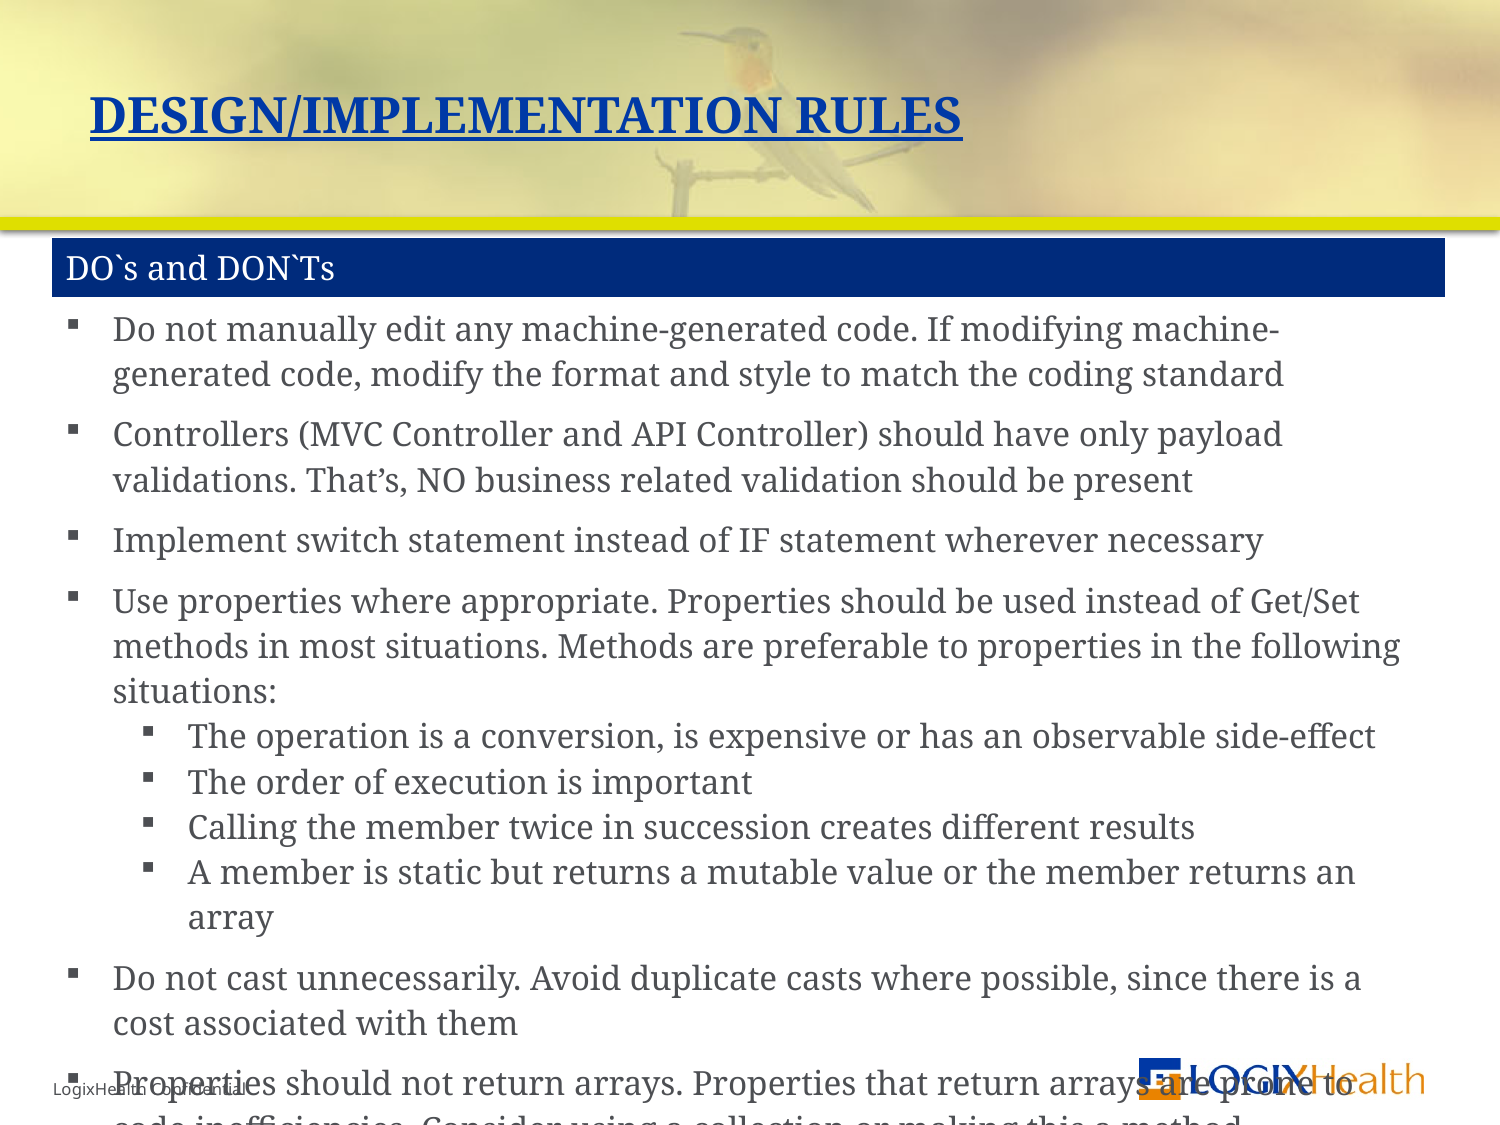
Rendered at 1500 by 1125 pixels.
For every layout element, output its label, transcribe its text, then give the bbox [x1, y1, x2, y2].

table_header DO`s and DON`Ts [52, 238, 1445, 297]
table_cell Implement switch statement instead of IF statement wherever necessary [52, 510, 1445, 569]
table_cell Do not cast unnecessarily. Avoid duplicate casts where possible, since there is a cost associated with them [52, 948, 1445, 1052]
title Design/Implementation Rules [75, 75, 1424, 147]
table_cell Use properties where appropriate. Properties should be used instead of Get/Set methods in most situations. Methods are preferable to properties in the following situations: The operation is a conversion, is expensive or has an observable side-effect The order of execution is important Calling the member twice in succession creates different results A member is static but returns a mutable value or the member returns an array [52, 571, 1445, 946]
table_cell Properties should not return arrays. Properties that return arrays are prone to code inefficiencies. Consider using a collection or making this a method [52, 1054, 1445, 1125]
table_cell Controllers (MVC Controller and API Controller) should have only payload validations. That’s, NO business related validation should be present [52, 405, 1445, 509]
table_cell Do not manually edit any machine-generated code. If modifying machine-generated code, modify the format and style to match the coding standard [52, 299, 1445, 403]
picture [0, 0, 1500, 217]
